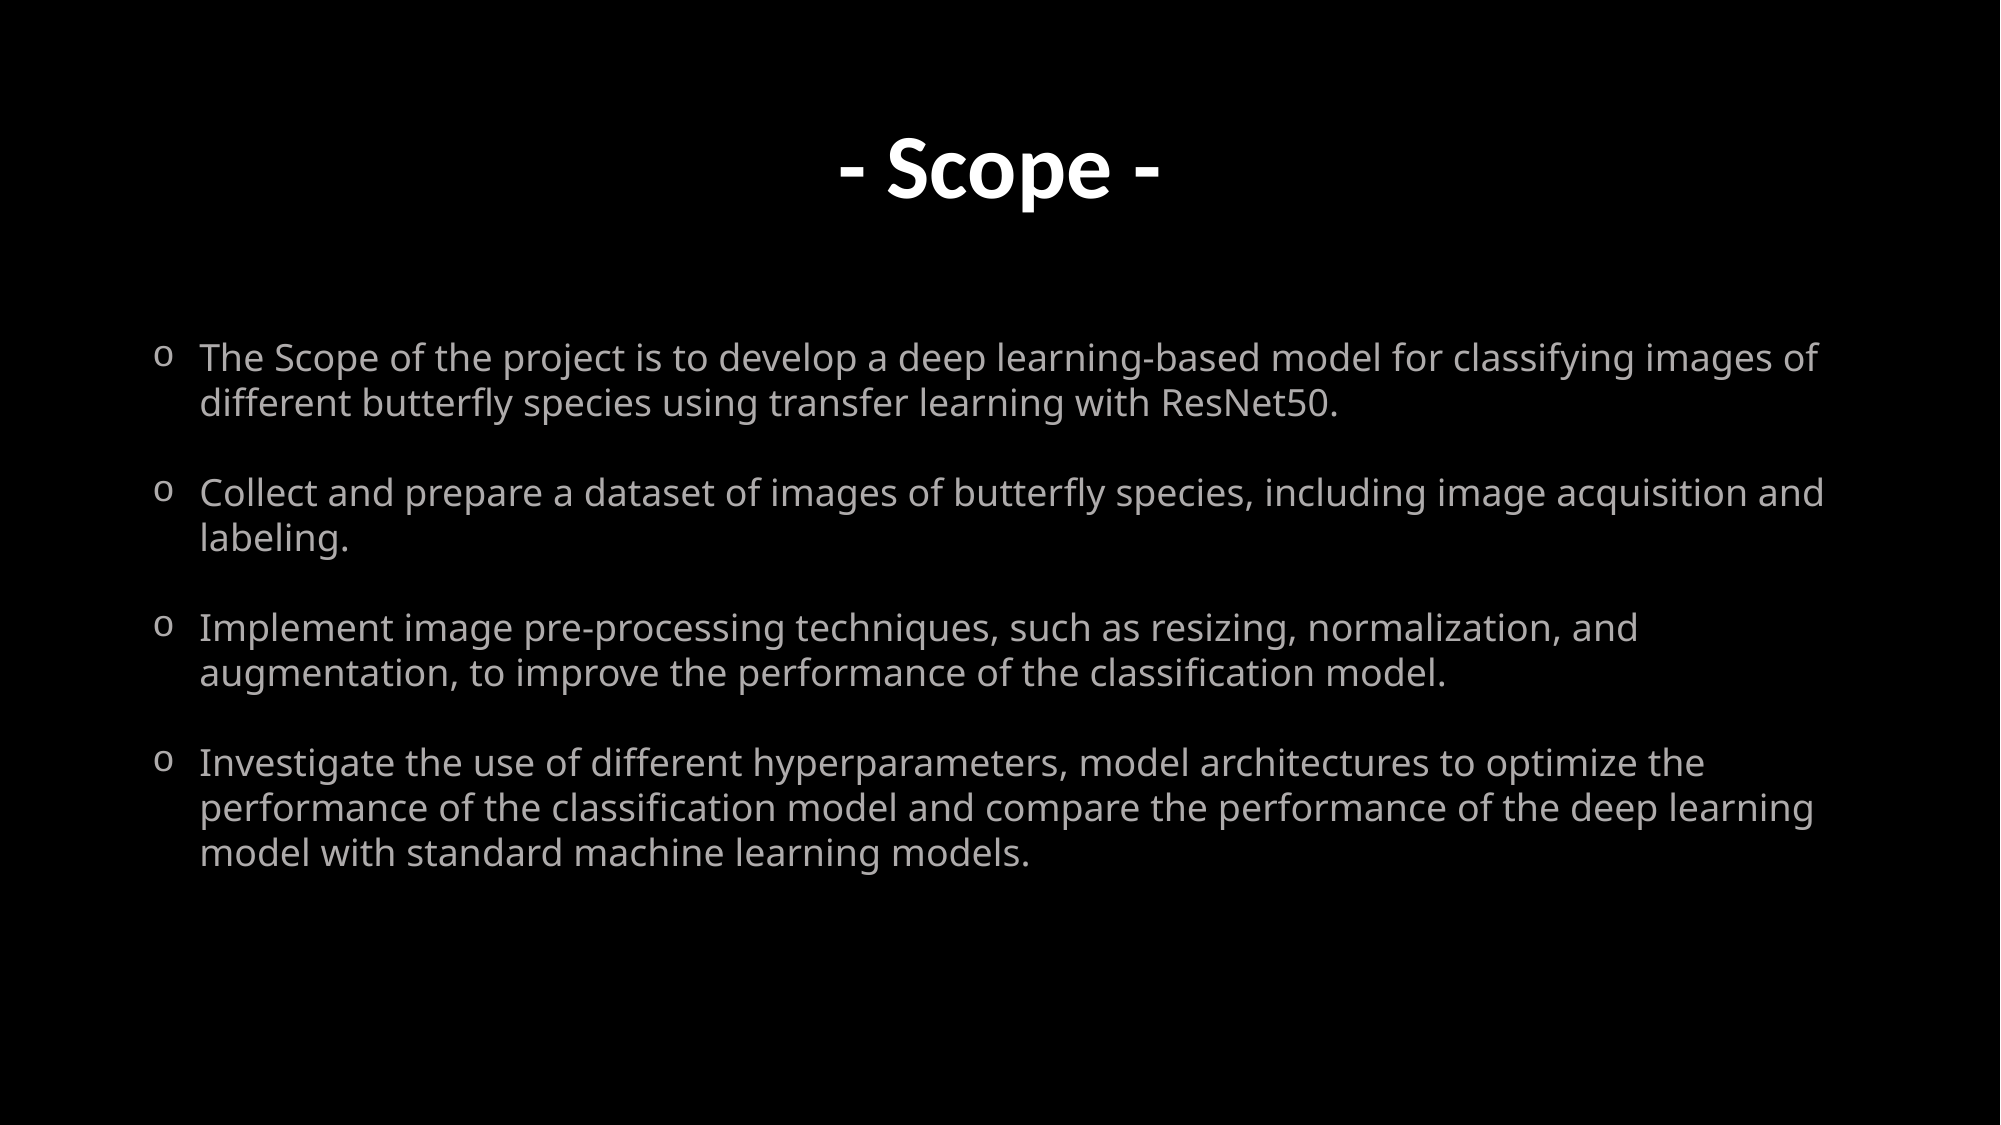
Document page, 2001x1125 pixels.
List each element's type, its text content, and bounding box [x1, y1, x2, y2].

list The Scope of the project is to develop a deep learning-based model for classifying images of different butterfly species using transfer learning with ResNet50. Collect and prepare a dataset of images of butterfly species, including image acquisition and labeling. Implement image pre-processing techniques, such as resizing, normalization, and augmentation, to improve the performance of the classification model. Investigate the use of different hyperparameters, model architectures to optimize the performance of the classification model and compare the performance of the deep learning model with standard machine learning models. [137, 326, 1863, 1041]
title - Scope - [137, 59, 1863, 278]
